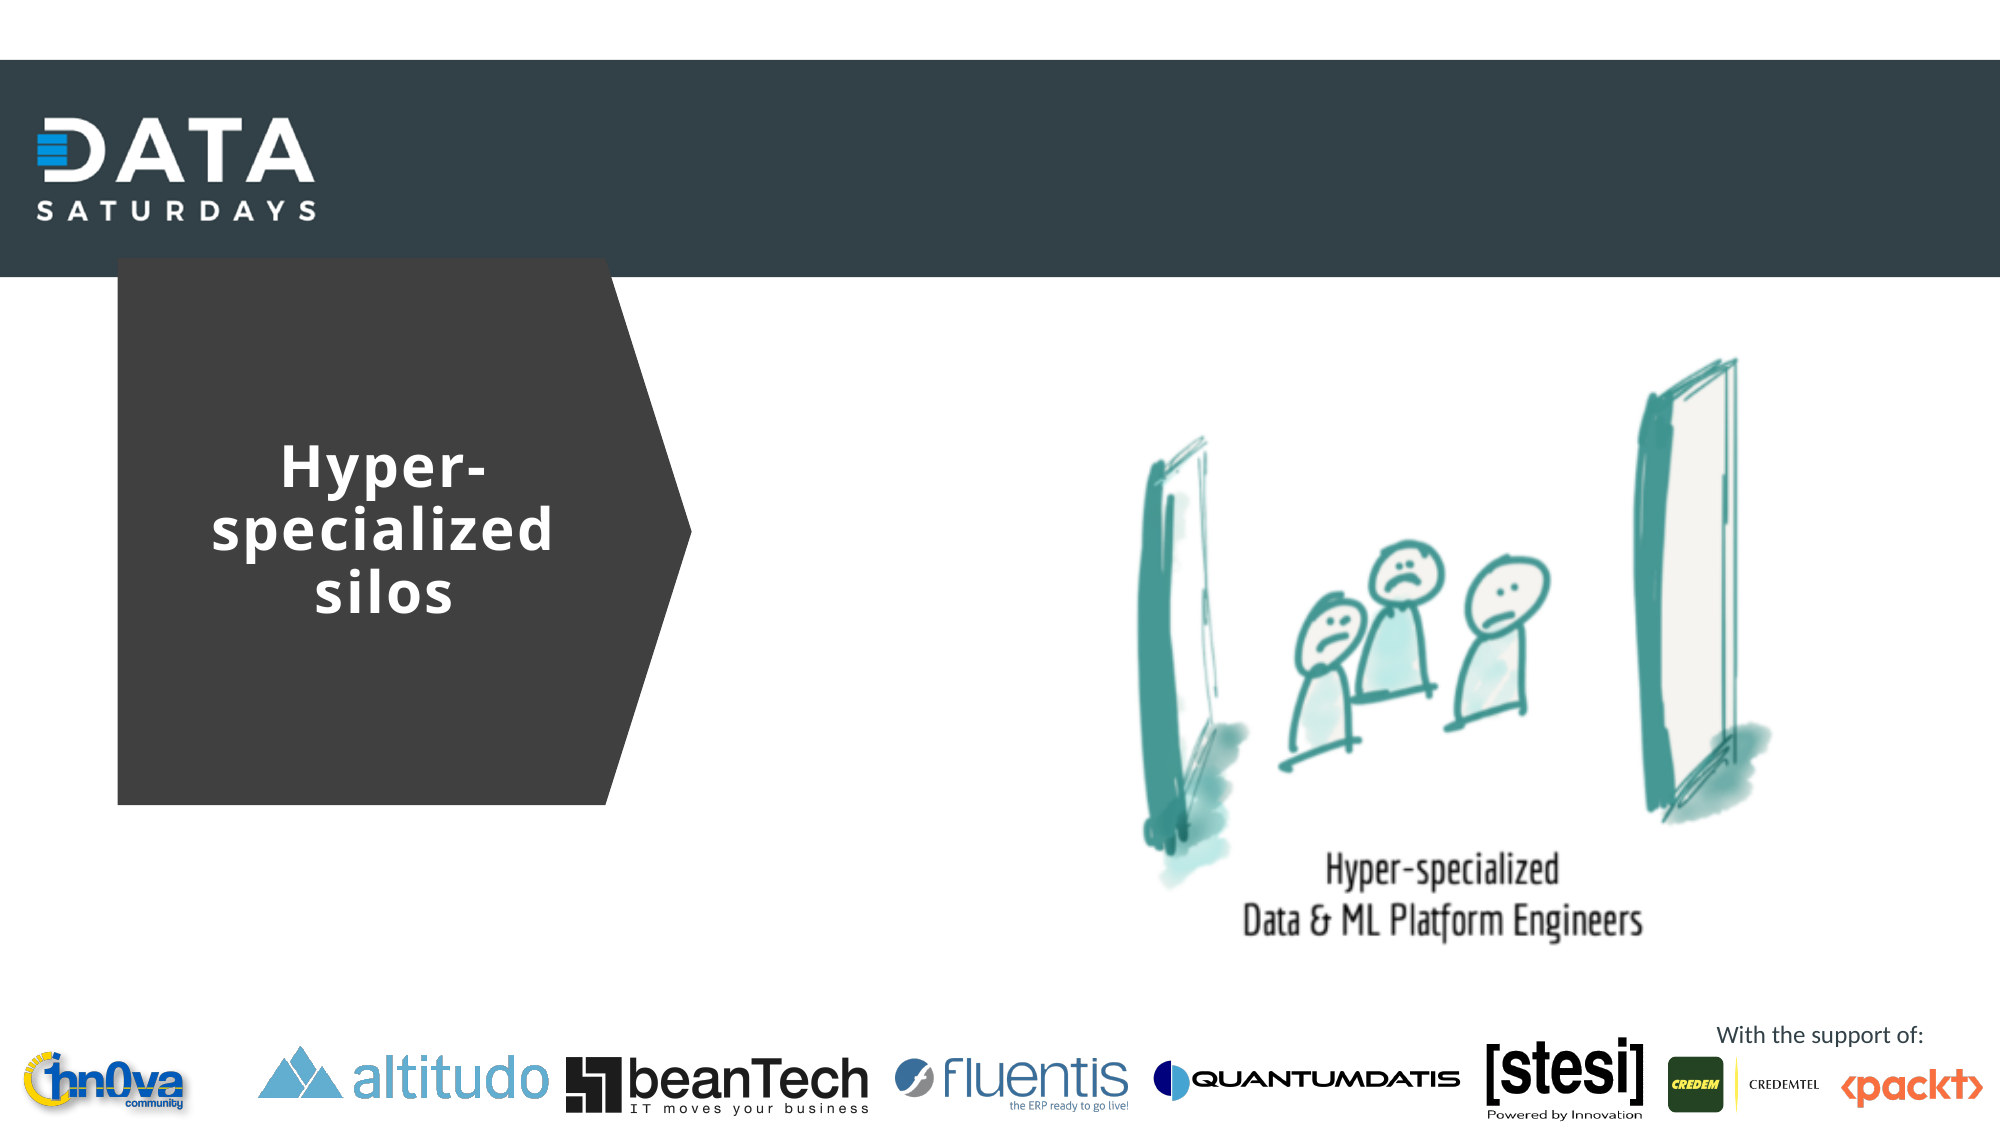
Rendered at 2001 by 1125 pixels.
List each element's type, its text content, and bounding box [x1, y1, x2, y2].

picture [254, 1035, 553, 1109]
picture [19, 102, 332, 235]
text_box [116, 257, 693, 807]
picture [566, 1057, 868, 1116]
picture [1152, 1059, 1461, 1102]
picture [1083, 298, 1814, 984]
title Hyper-specialized silos [168, 322, 601, 741]
picture [895, 1058, 1128, 1112]
picture [23, 1050, 184, 1111]
picture [1485, 1036, 1645, 1122]
picture [1668, 1055, 1819, 1114]
picture [1841, 1069, 1983, 1108]
